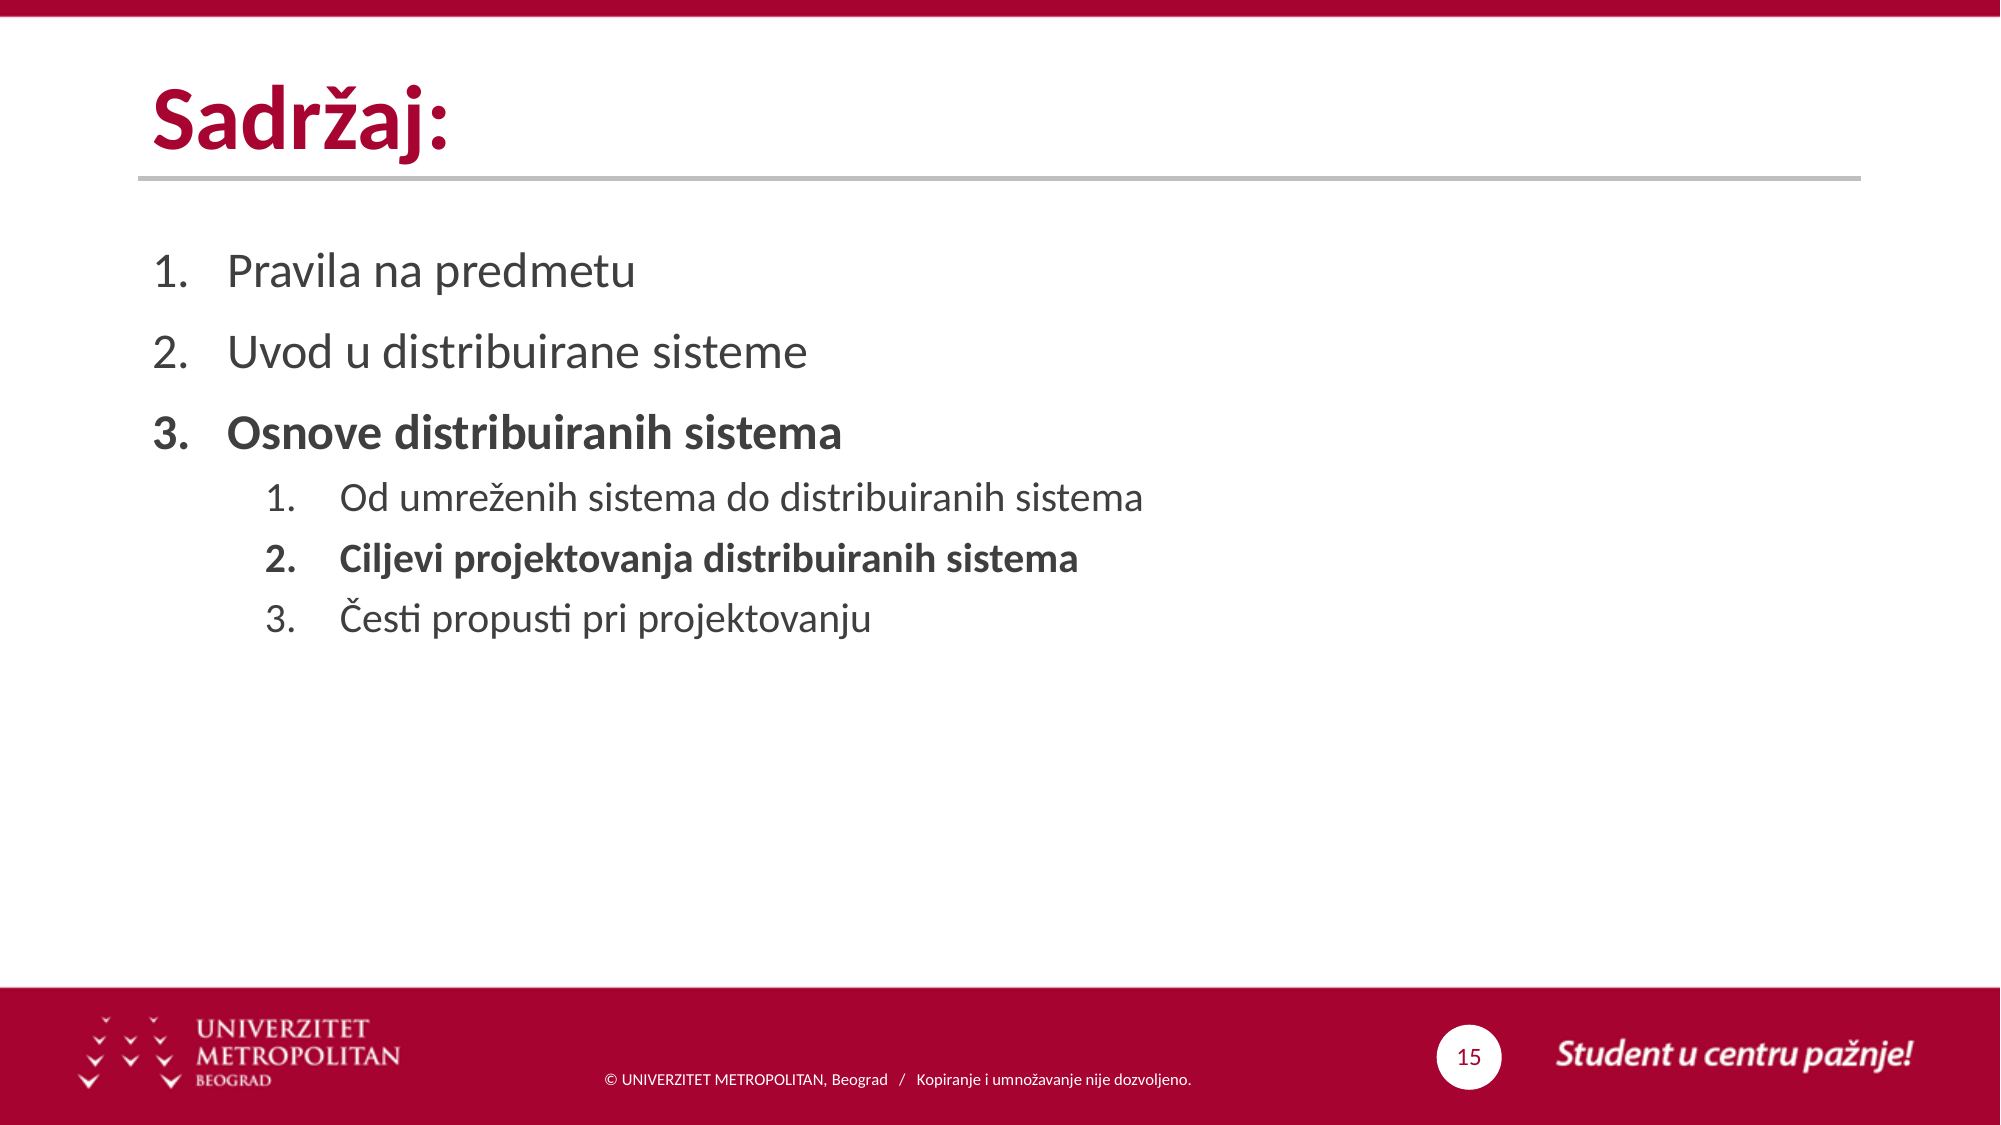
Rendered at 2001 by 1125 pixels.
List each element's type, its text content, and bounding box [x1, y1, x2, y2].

title Sadržaj: [137, 63, 1863, 202]
picture [0, 0, 2000, 1125]
list Pravila na predmetu Uvod u distribuirane sisteme Osnove distribuiranih sistema Od umreženih sistema do distribuiranih sistema Ciljevi projektovanja distribuiranih sistema Česti propusti pri projektovanju [137, 230, 1863, 944]
